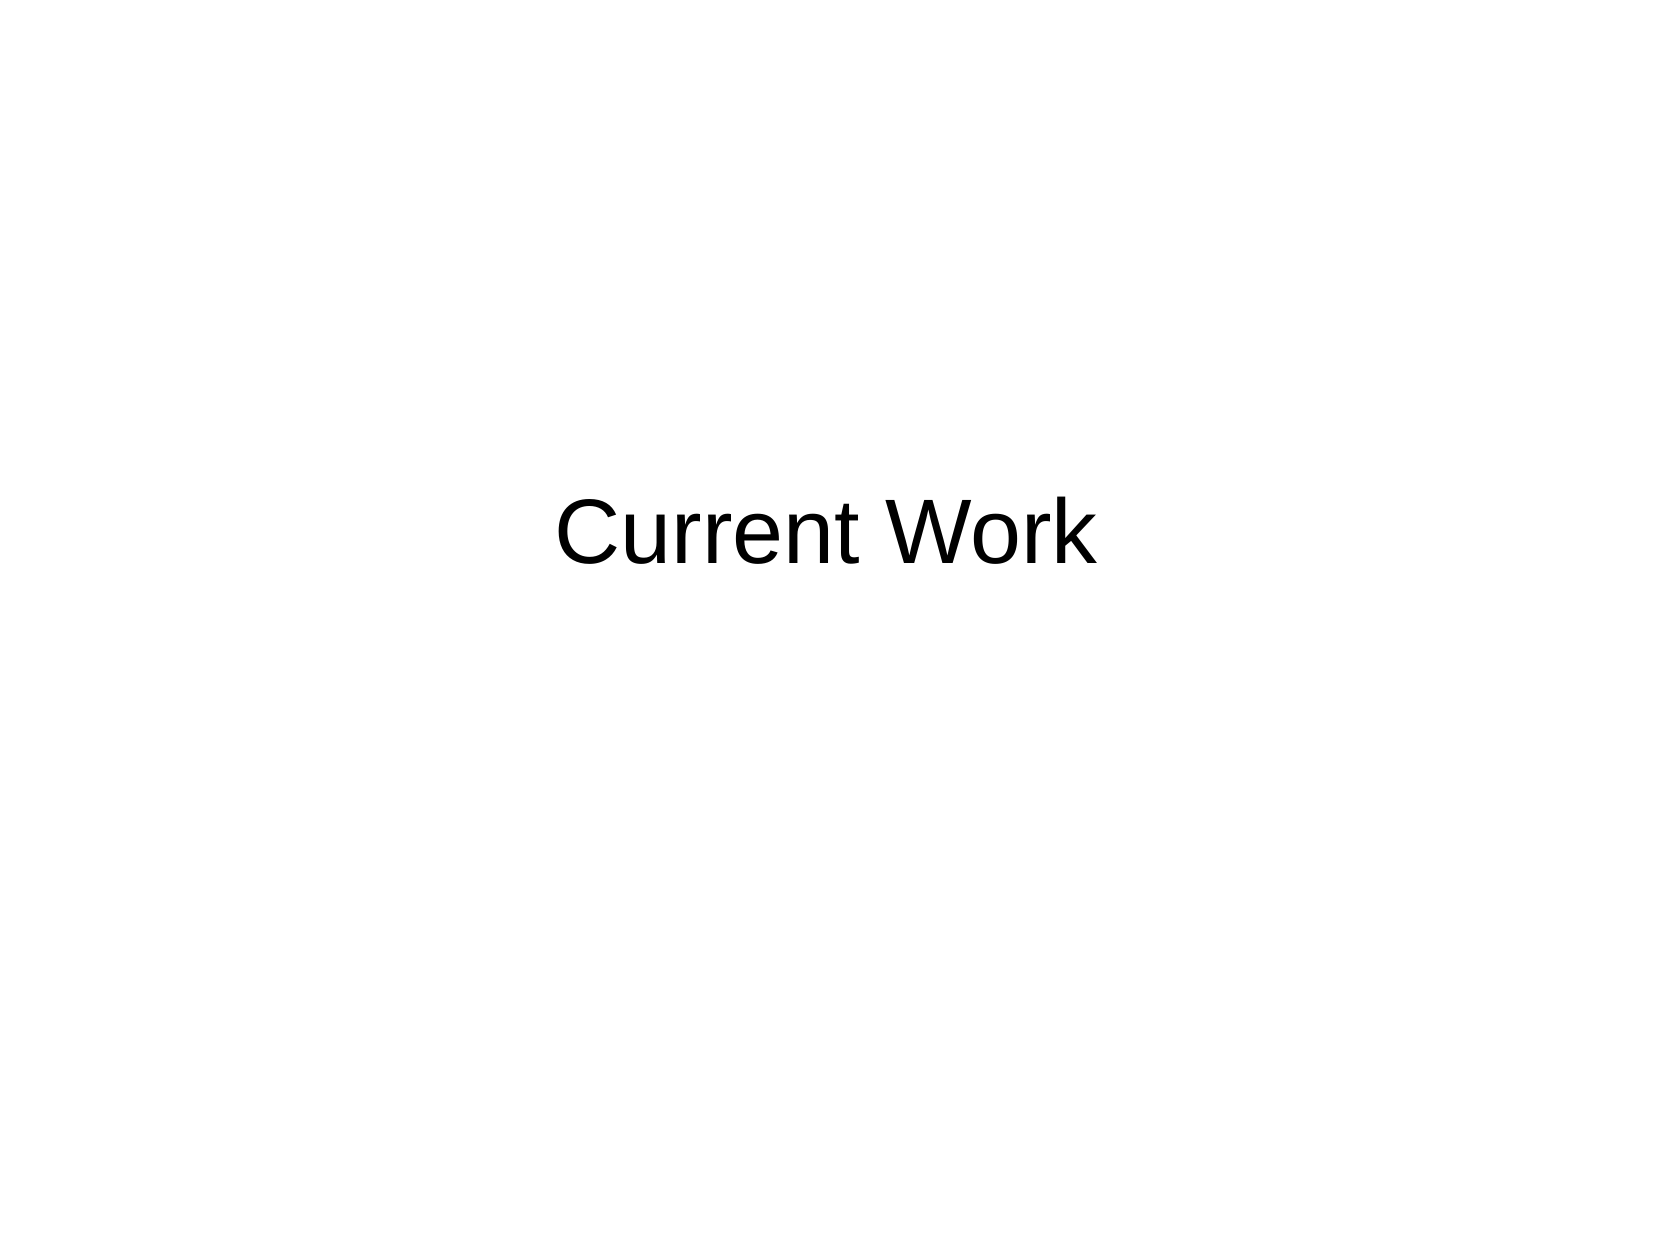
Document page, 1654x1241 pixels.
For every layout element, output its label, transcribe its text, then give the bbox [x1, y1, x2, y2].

text_box Current Work [82, 422, 1571, 630]
